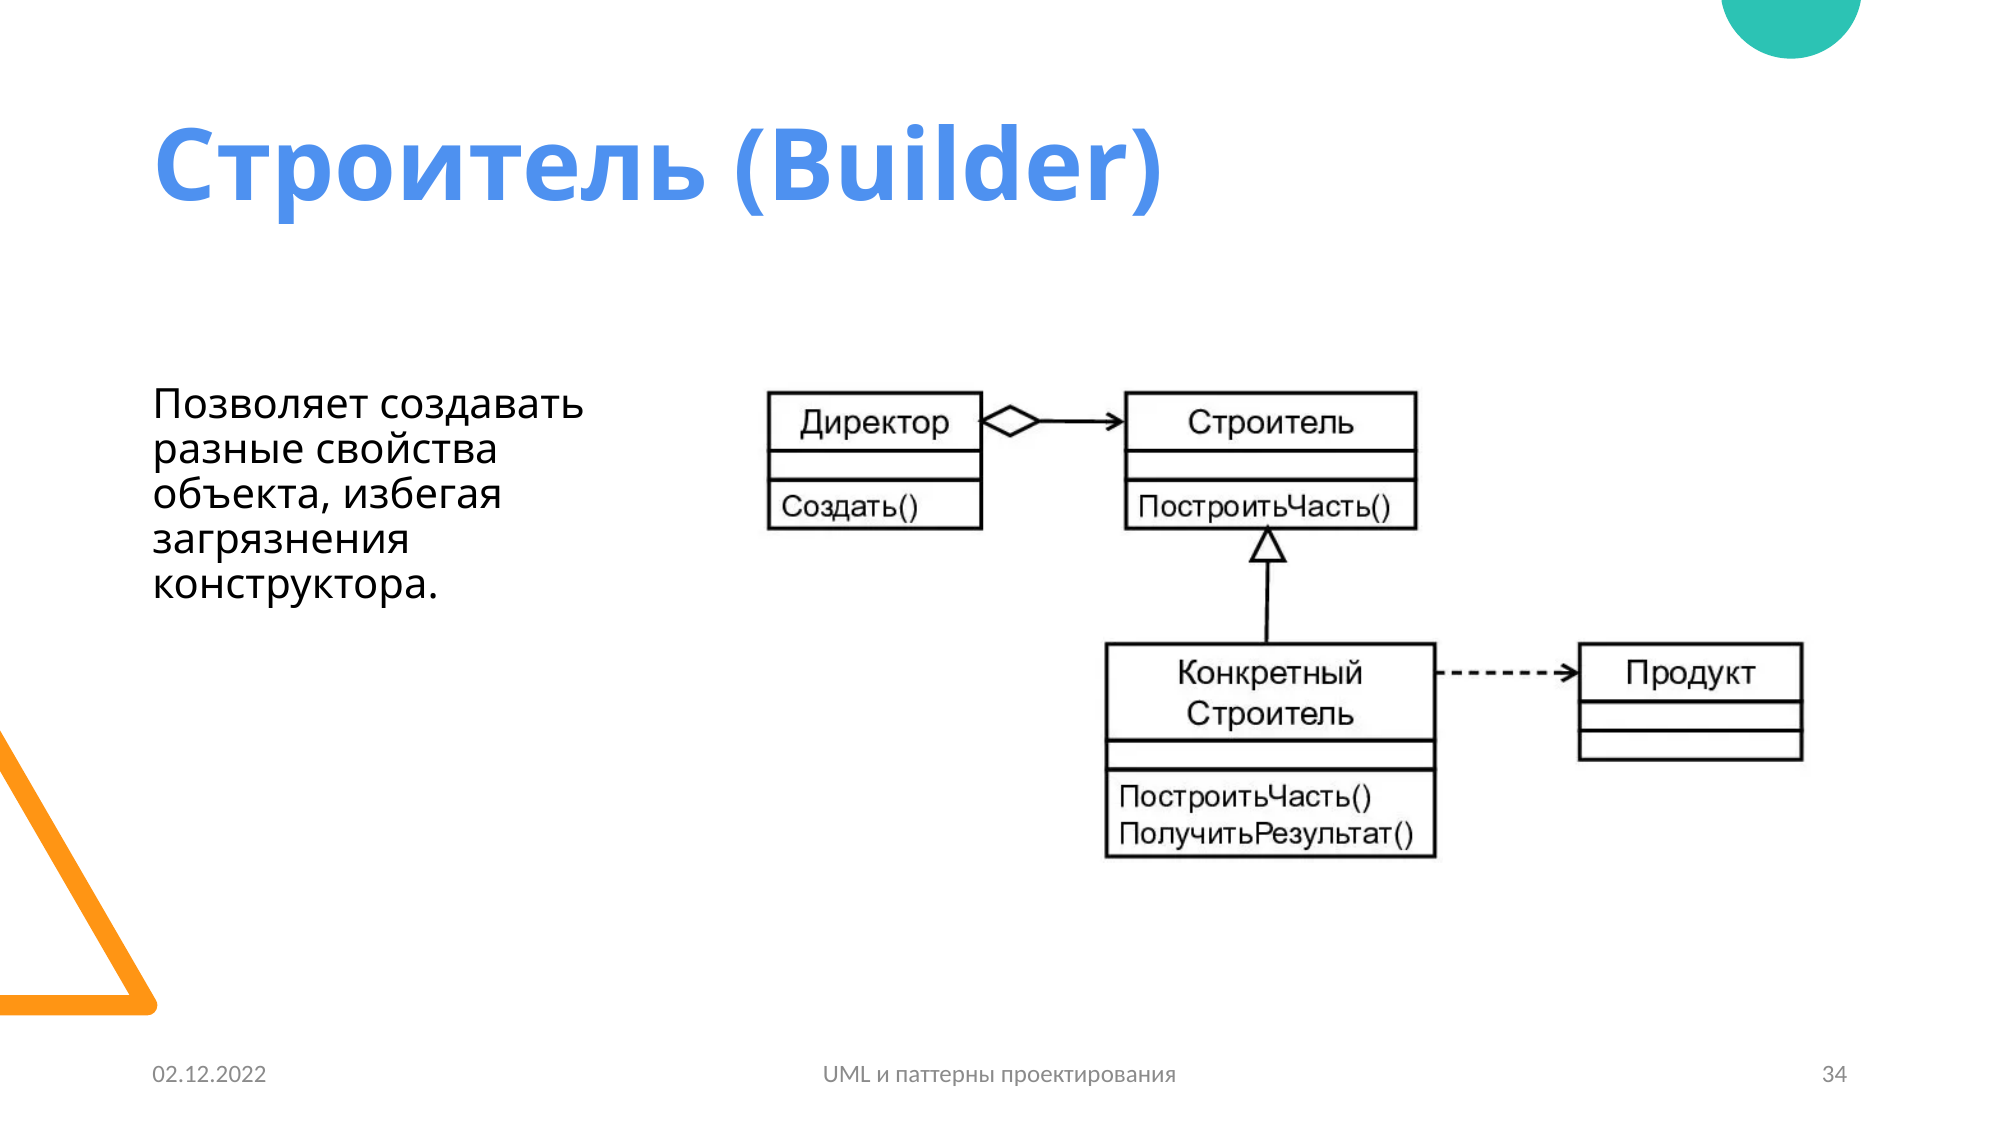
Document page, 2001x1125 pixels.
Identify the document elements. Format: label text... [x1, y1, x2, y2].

picture [719, 311, 1863, 923]
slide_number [137, 1042, 588, 1103]
slide_number 34 [1412, 1042, 1863, 1103]
list Позволяет создавать разные свойства объекта, избегая загрязнения конструктора. [137, 375, 636, 1014]
title Строитель (Builder) [137, 59, 1863, 278]
footer UML и паттерны проектирования [662, 1042, 1338, 1103]
